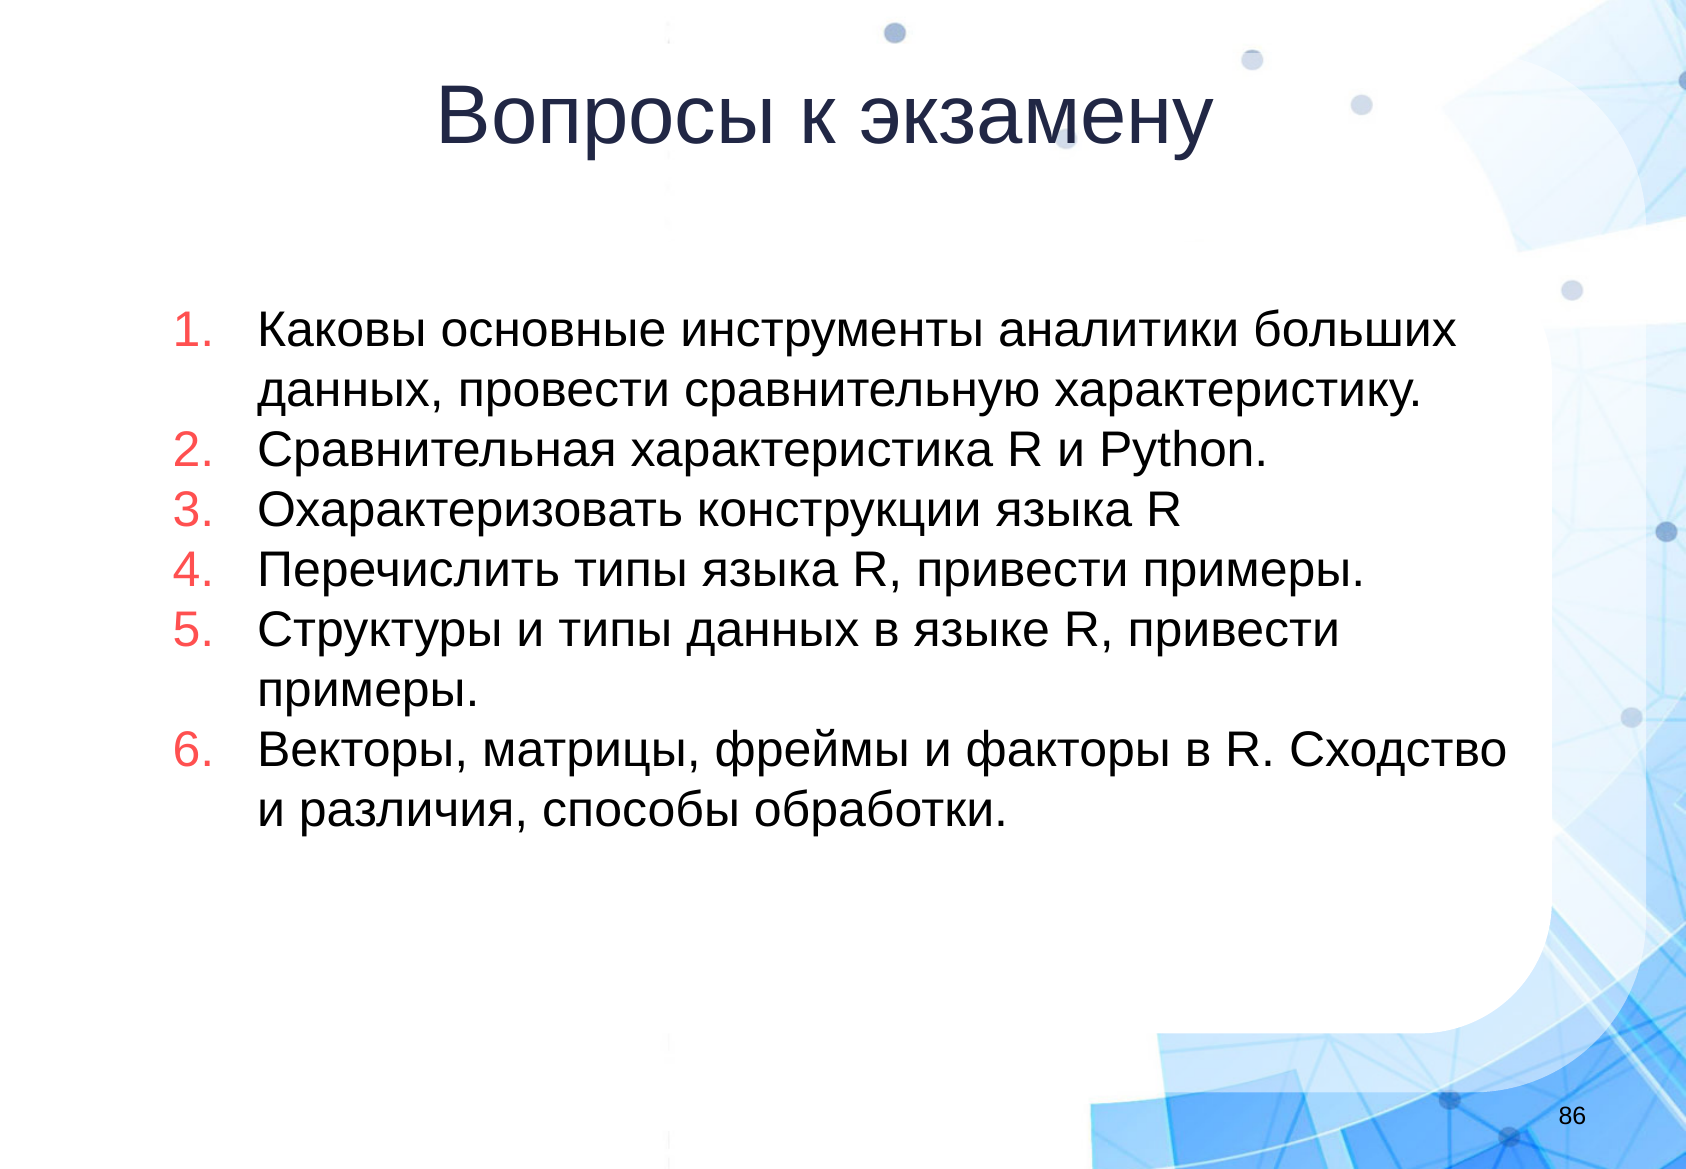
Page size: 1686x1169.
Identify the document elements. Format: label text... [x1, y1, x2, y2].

text_box [39, 55, 1647, 1093]
text_box Вопросы к экзамену [146, 52, 1505, 168]
text_box Каковы основные инструменты аналитики больших данных, провести сравнительную характеристику. Сравнительная характеристика R и Python. Охарактеризовать конструкции языка R Перечислить типы языка R, привести примеры. Структуры и типы данных в языке R, привести примеры. Векторы, матрицы, фреймы и факторы в R. Сходство и различия, способы обработки. [157, 289, 1540, 985]
picture [0, 0, 1686, 1169]
text_box ‹#› [1208, 1083, 1602, 1146]
